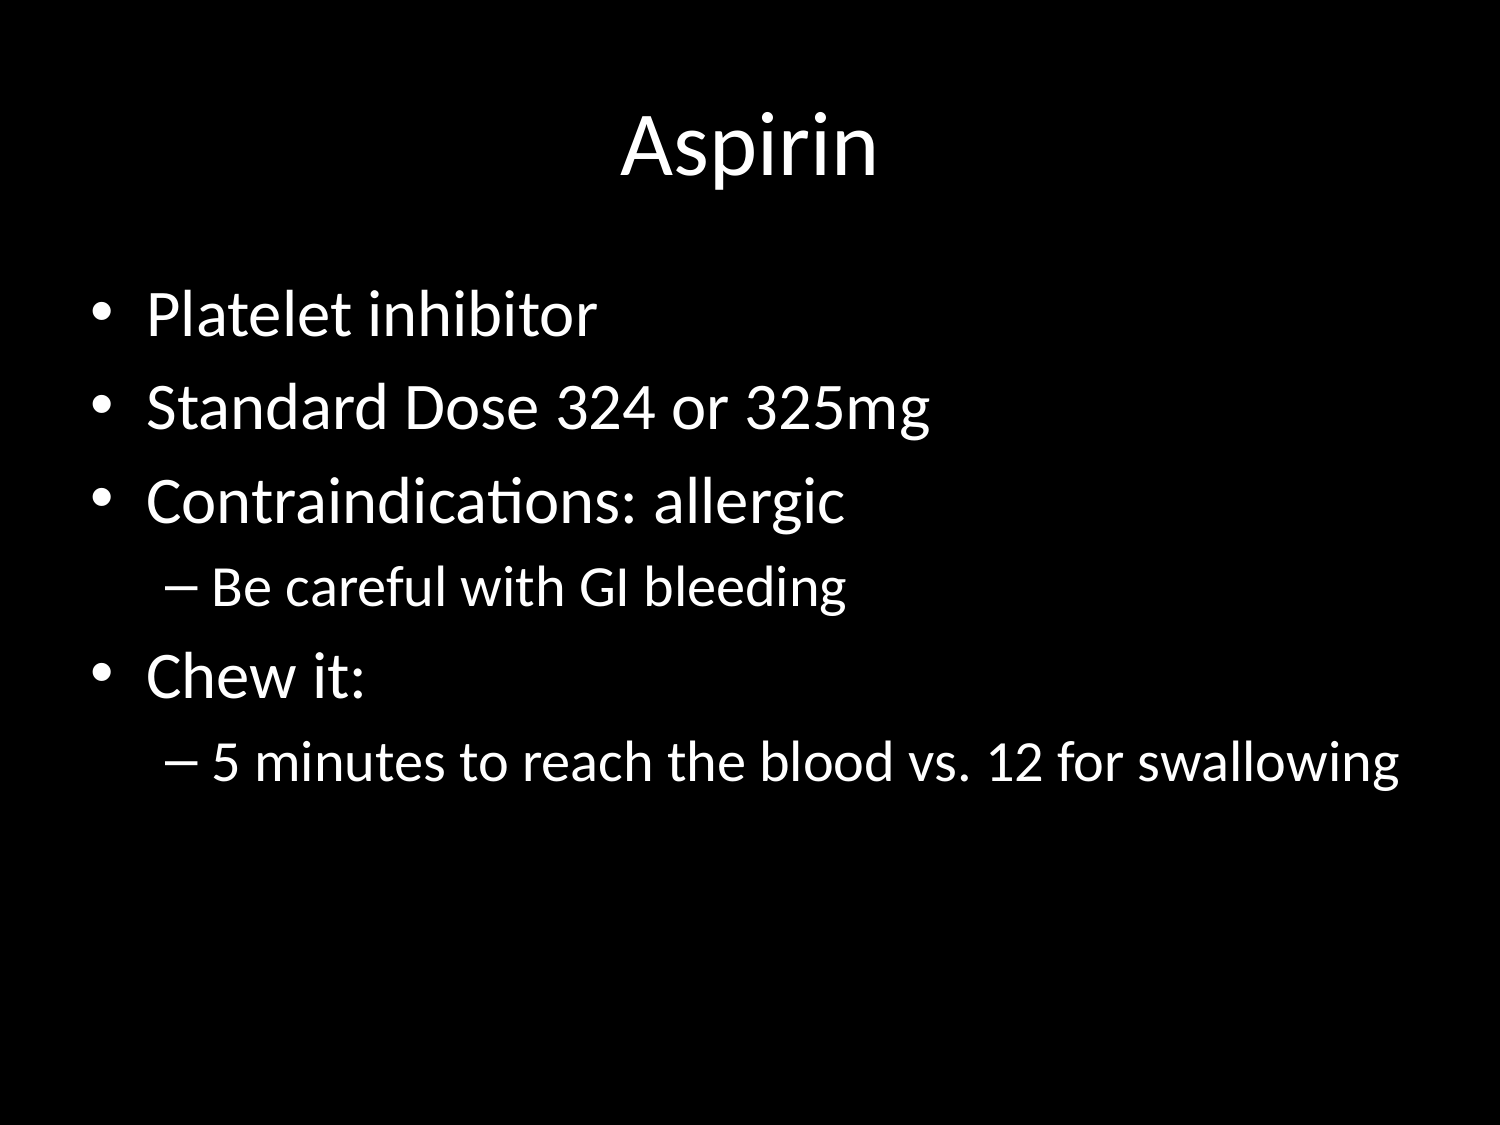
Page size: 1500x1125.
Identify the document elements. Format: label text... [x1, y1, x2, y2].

title Aspirin [75, 45, 1425, 233]
list Platelet inhibitor Standard Dose 324 or 325mg Contraindications: allergic Be careful with GI bleeding Chew it: 5 minutes to reach the blood vs. 12 for swallowing [75, 262, 1425, 1005]
